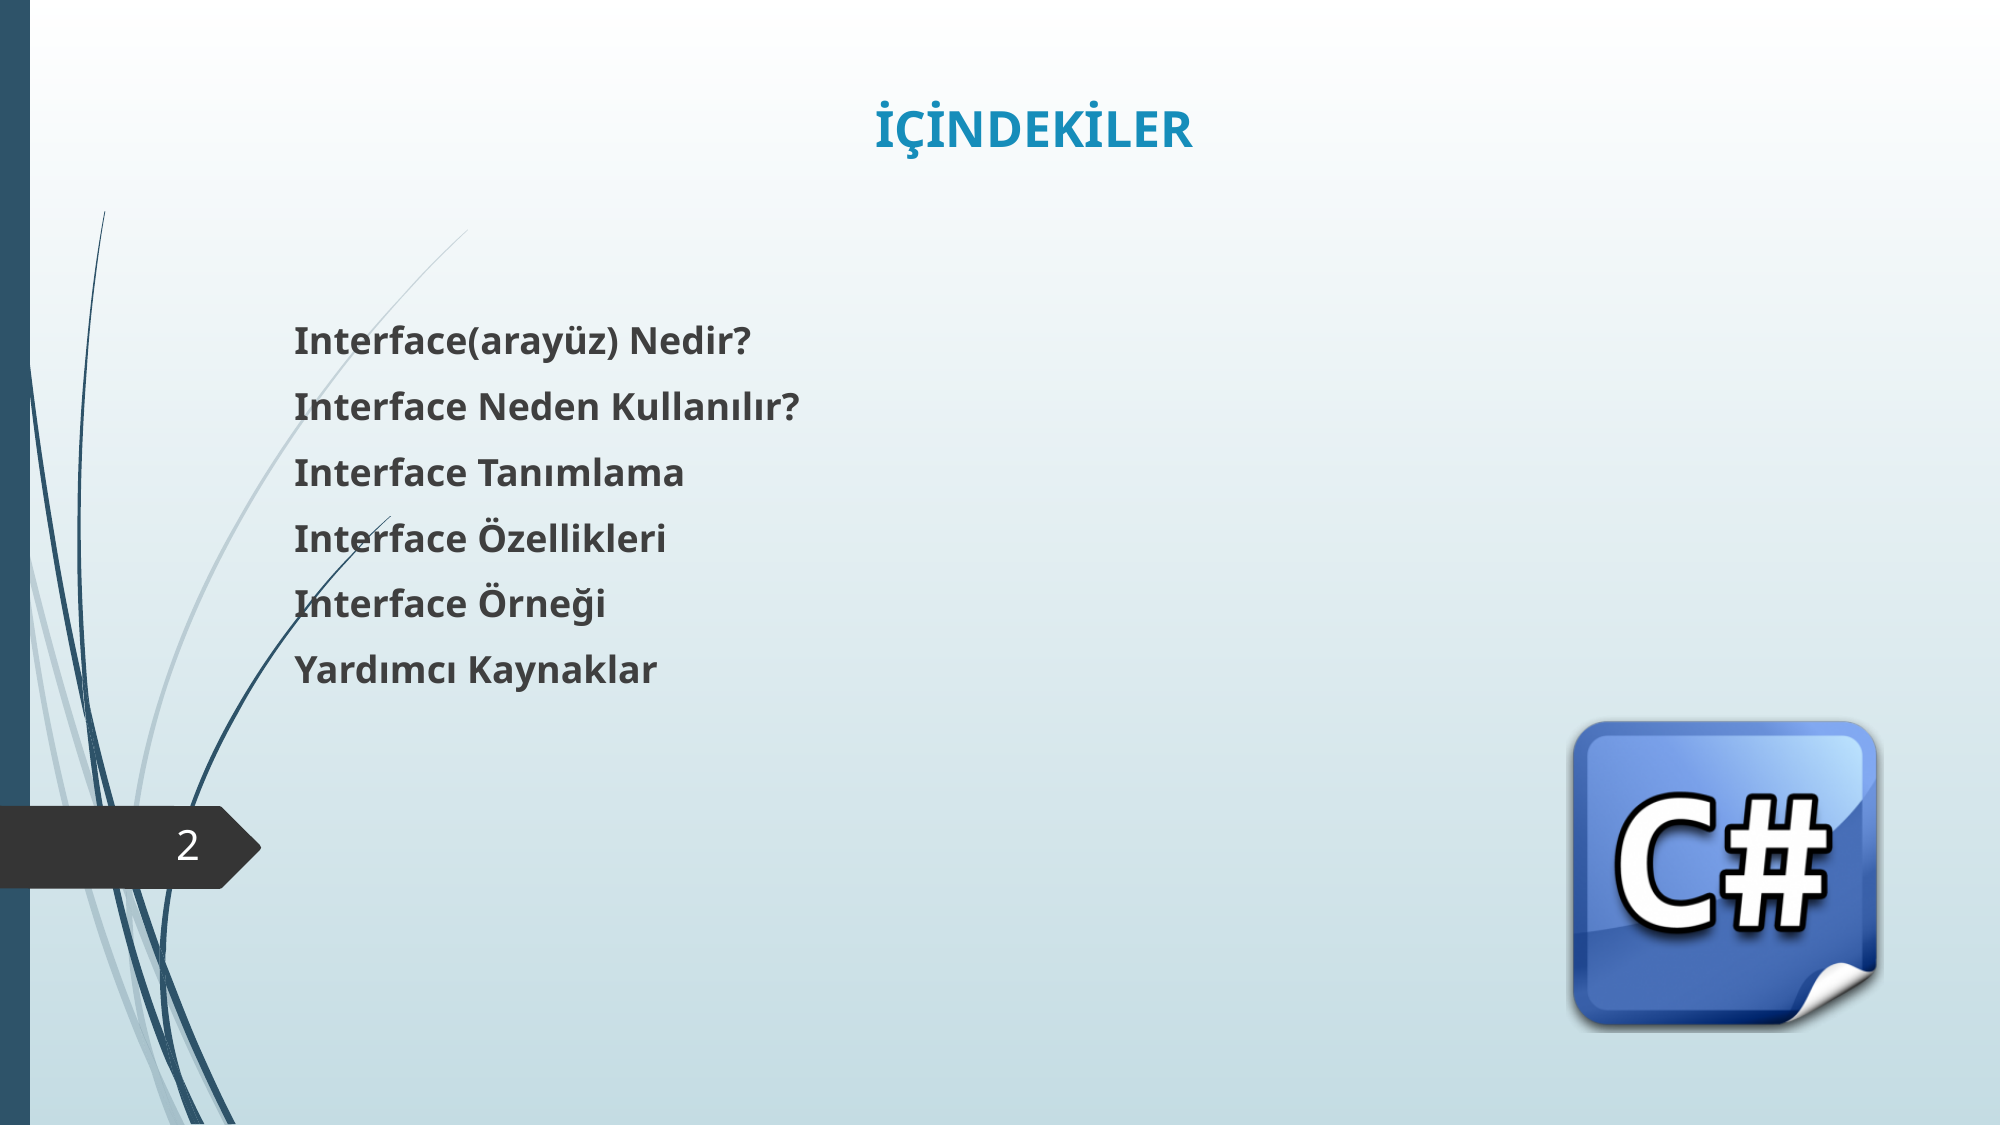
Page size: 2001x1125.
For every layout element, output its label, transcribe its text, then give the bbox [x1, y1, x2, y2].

slide_number 2 [87, 817, 216, 878]
picture [1566, 715, 1885, 1034]
text_box Interface(arayüz) Nedir? Interface Neden Kullanılır? Interface Tanımlama Interface Özellikleri Interface Örneği Yardımcı Kaynaklar [279, 243, 1617, 1119]
title İÇİNDEKİLER [302, 90, 1766, 183]
